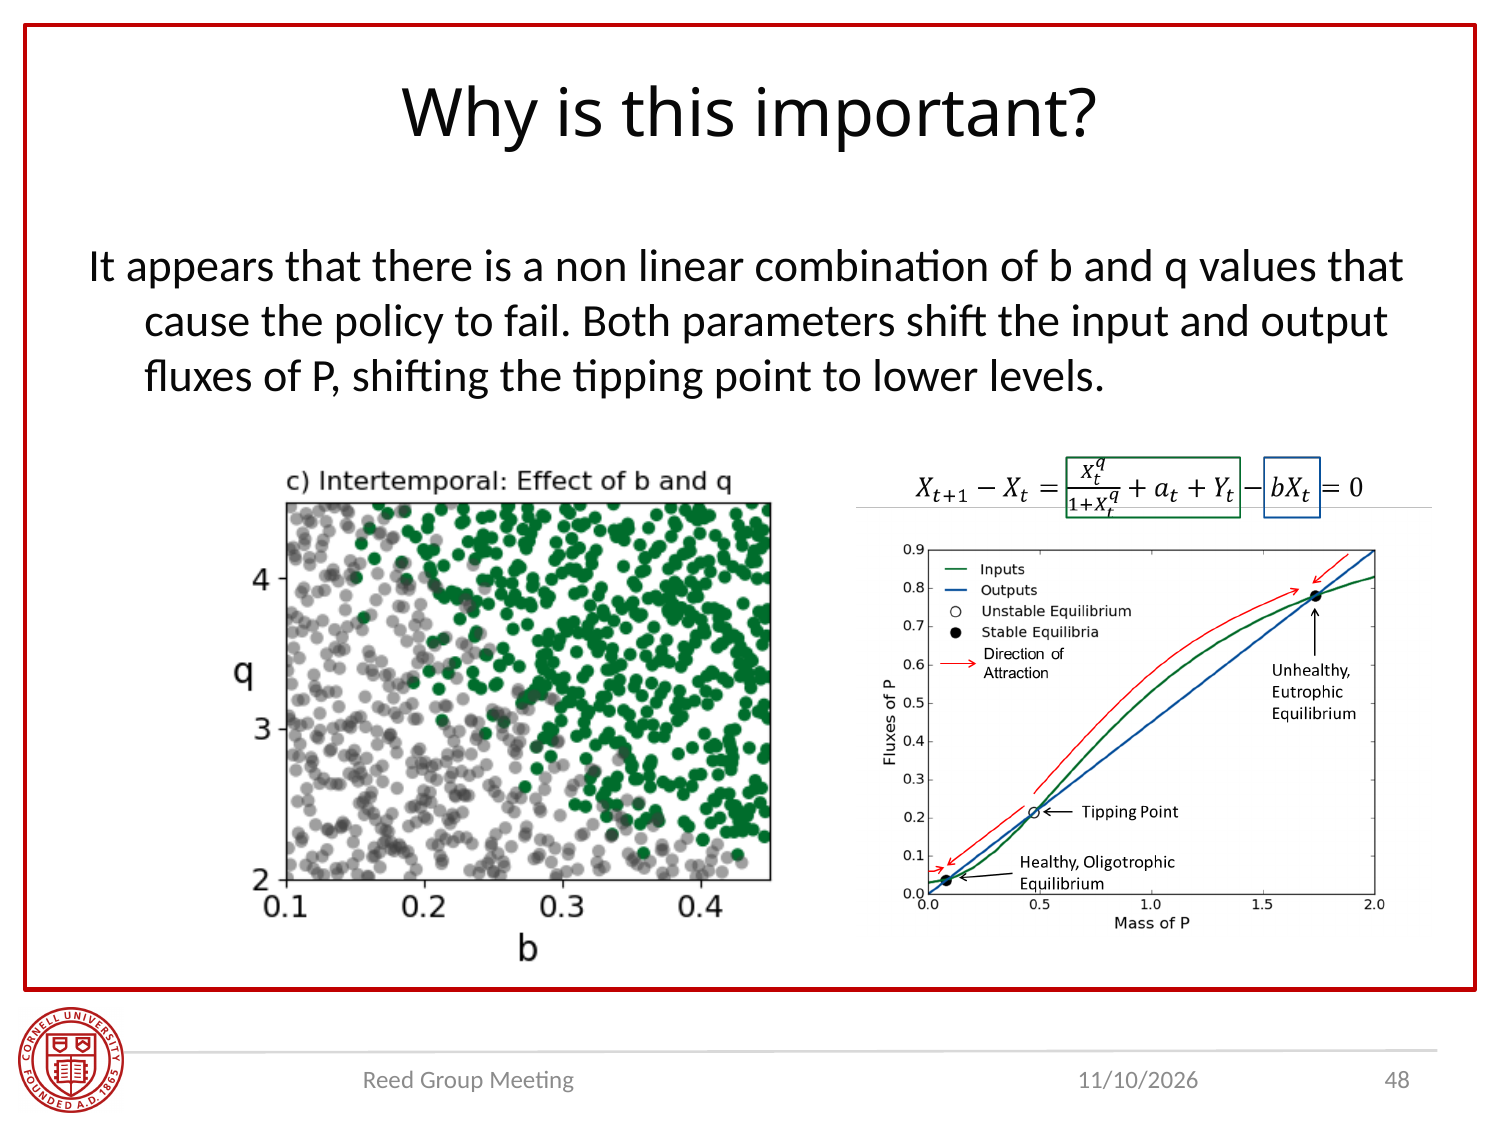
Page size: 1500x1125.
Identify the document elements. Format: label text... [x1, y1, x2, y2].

picture [18, 1007, 124, 1113]
picture [224, 464, 788, 976]
text_box [23, 23, 1477, 992]
footer Reed Group Meeting [300, 1056, 638, 1100]
slide_number 48 [1237, 1056, 1425, 1100]
text_box It appears that there is a non linear combination of b and q values that cause the policy to fail. Both parameters shift the input and output fluxes of P, shifting the tipping point to lower levels. [73, 228, 1424, 451]
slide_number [1062, 1056, 1225, 1100]
picture [855, 449, 1432, 938]
